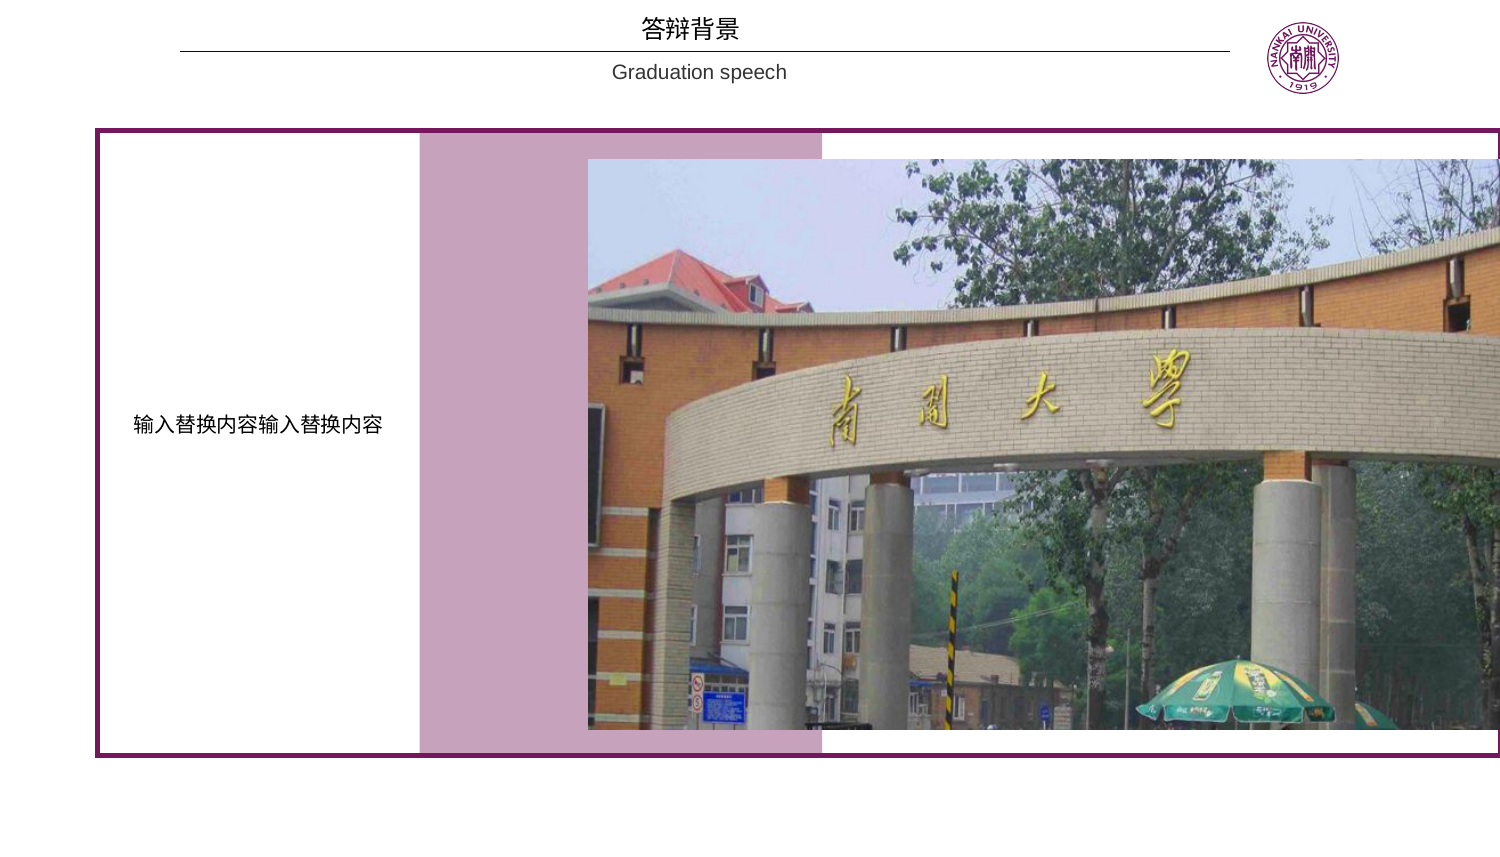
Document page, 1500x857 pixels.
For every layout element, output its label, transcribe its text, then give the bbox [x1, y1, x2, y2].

text_box 答辩背景 [626, 5, 757, 51]
text_box [96, 130, 1500, 757]
picture [1266, 21, 1340, 95]
text_box Graduation speech [597, 52, 848, 91]
picture [588, 159, 1500, 730]
